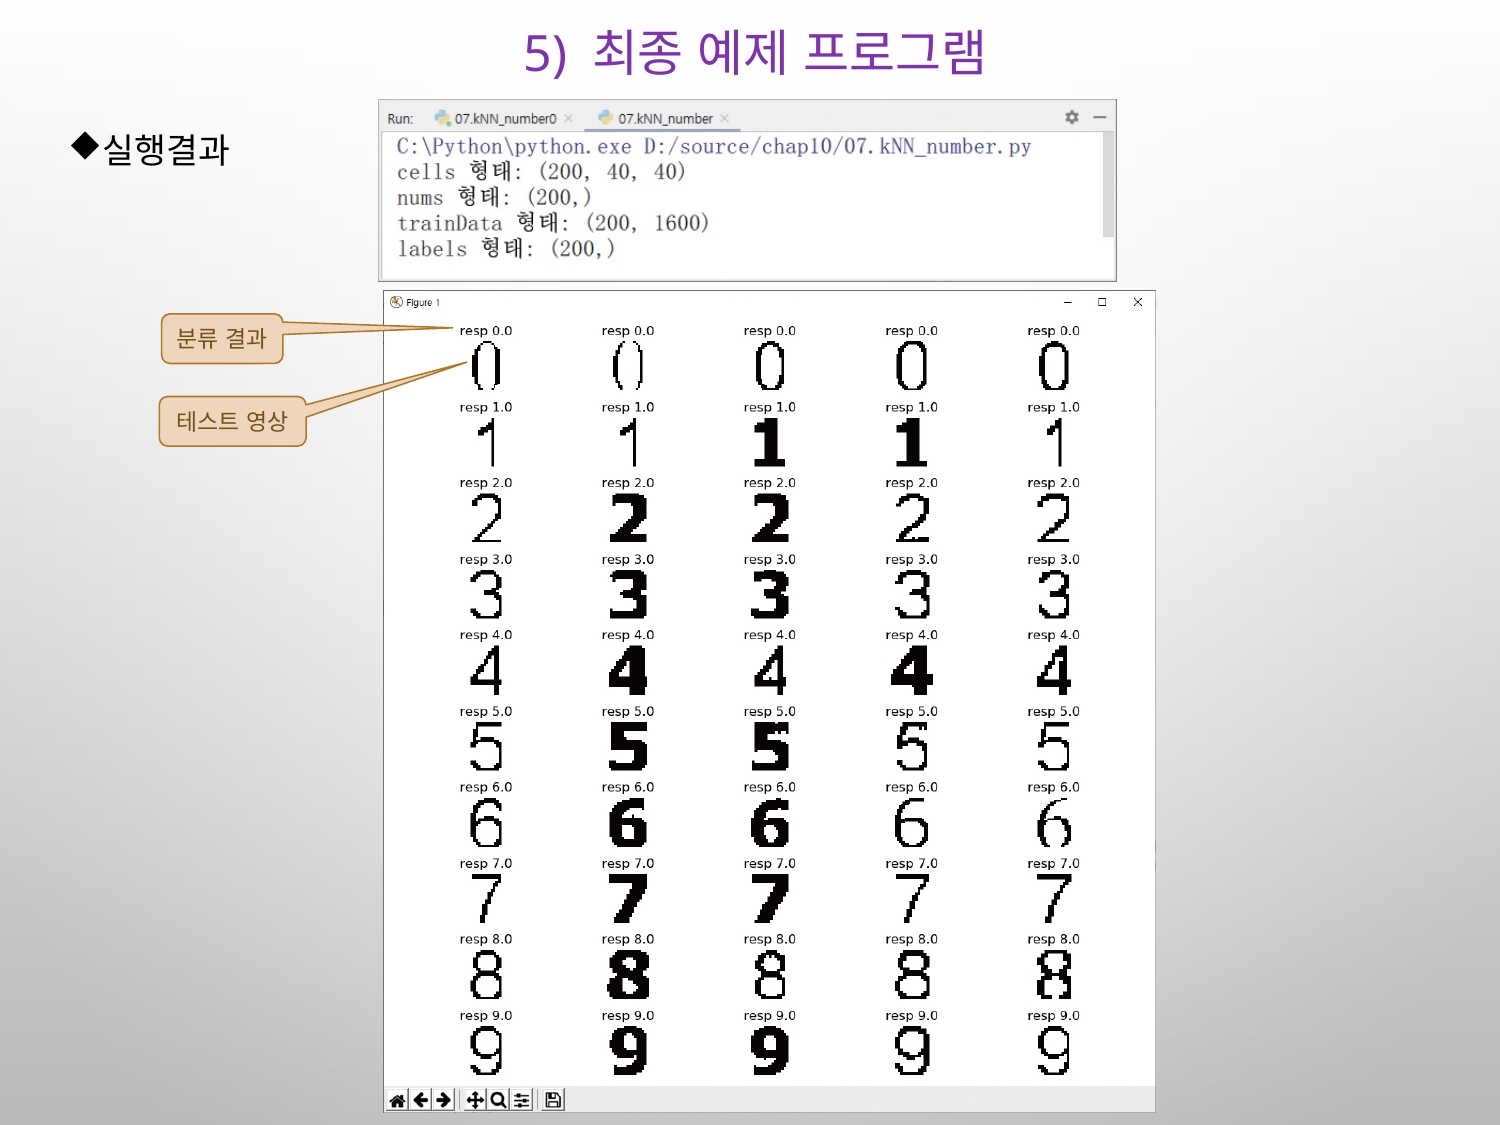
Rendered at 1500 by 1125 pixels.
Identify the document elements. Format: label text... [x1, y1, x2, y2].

text_box 테스트 영상 [158, 385, 377, 447]
text_box 분류 결과 [160, 313, 377, 365]
picture [0, 0, 1500, 1125]
list 실행결과 [1120, 113, 1459, 1102]
list 실행결과 [53, 113, 380, 1102]
title 5) 최종 예제 프로그램 [53, 4, 1459, 107]
